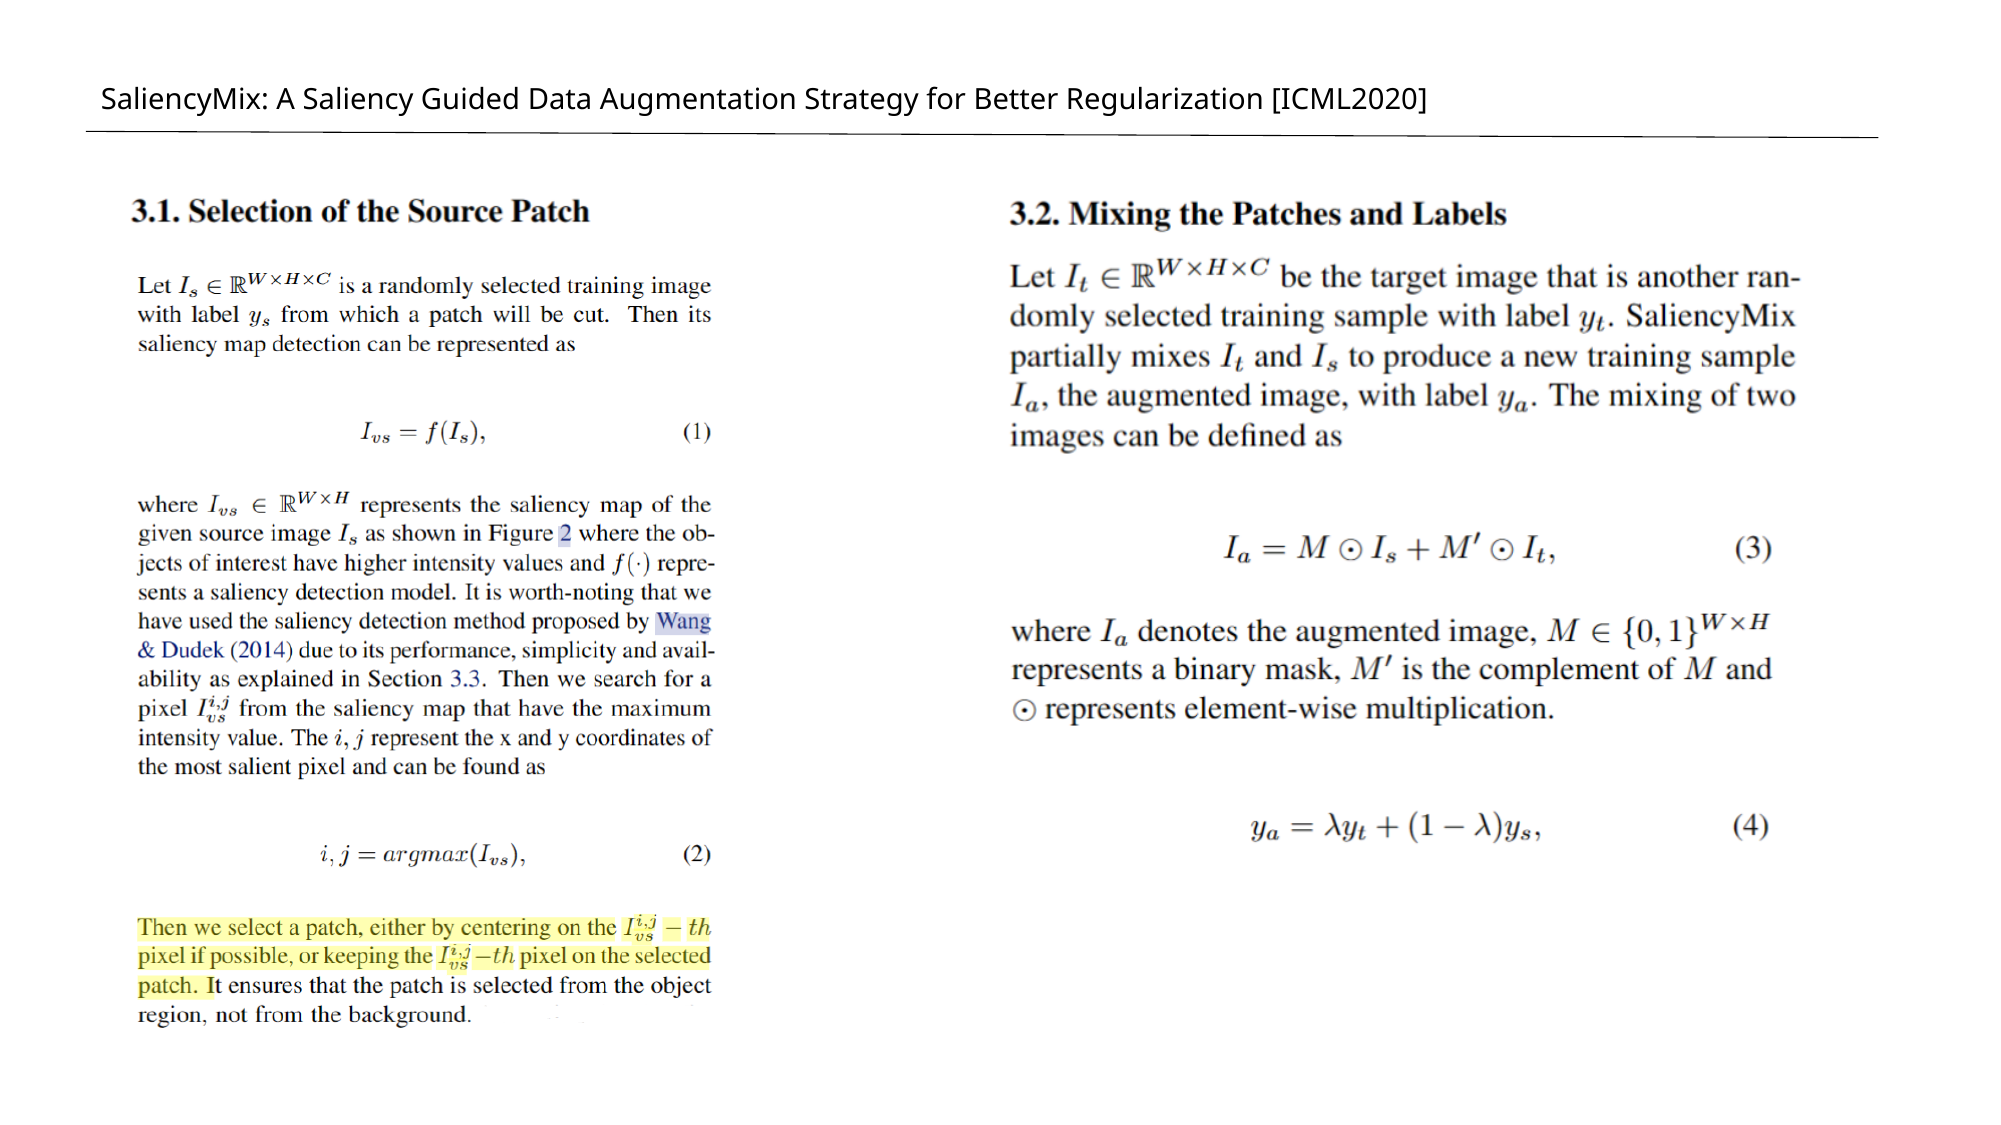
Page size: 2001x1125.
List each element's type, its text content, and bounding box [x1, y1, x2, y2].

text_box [85, 131, 1879, 138]
picture [999, 509, 1792, 734]
picture [121, 266, 723, 1029]
picture [121, 181, 612, 247]
text_box SaliencyMix: A Saliency Guided Data Augmentation Strategy for Better Regularization [ICML2020] [85, 72, 1505, 123]
picture [982, 181, 1821, 465]
picture [1218, 785, 1778, 878]
